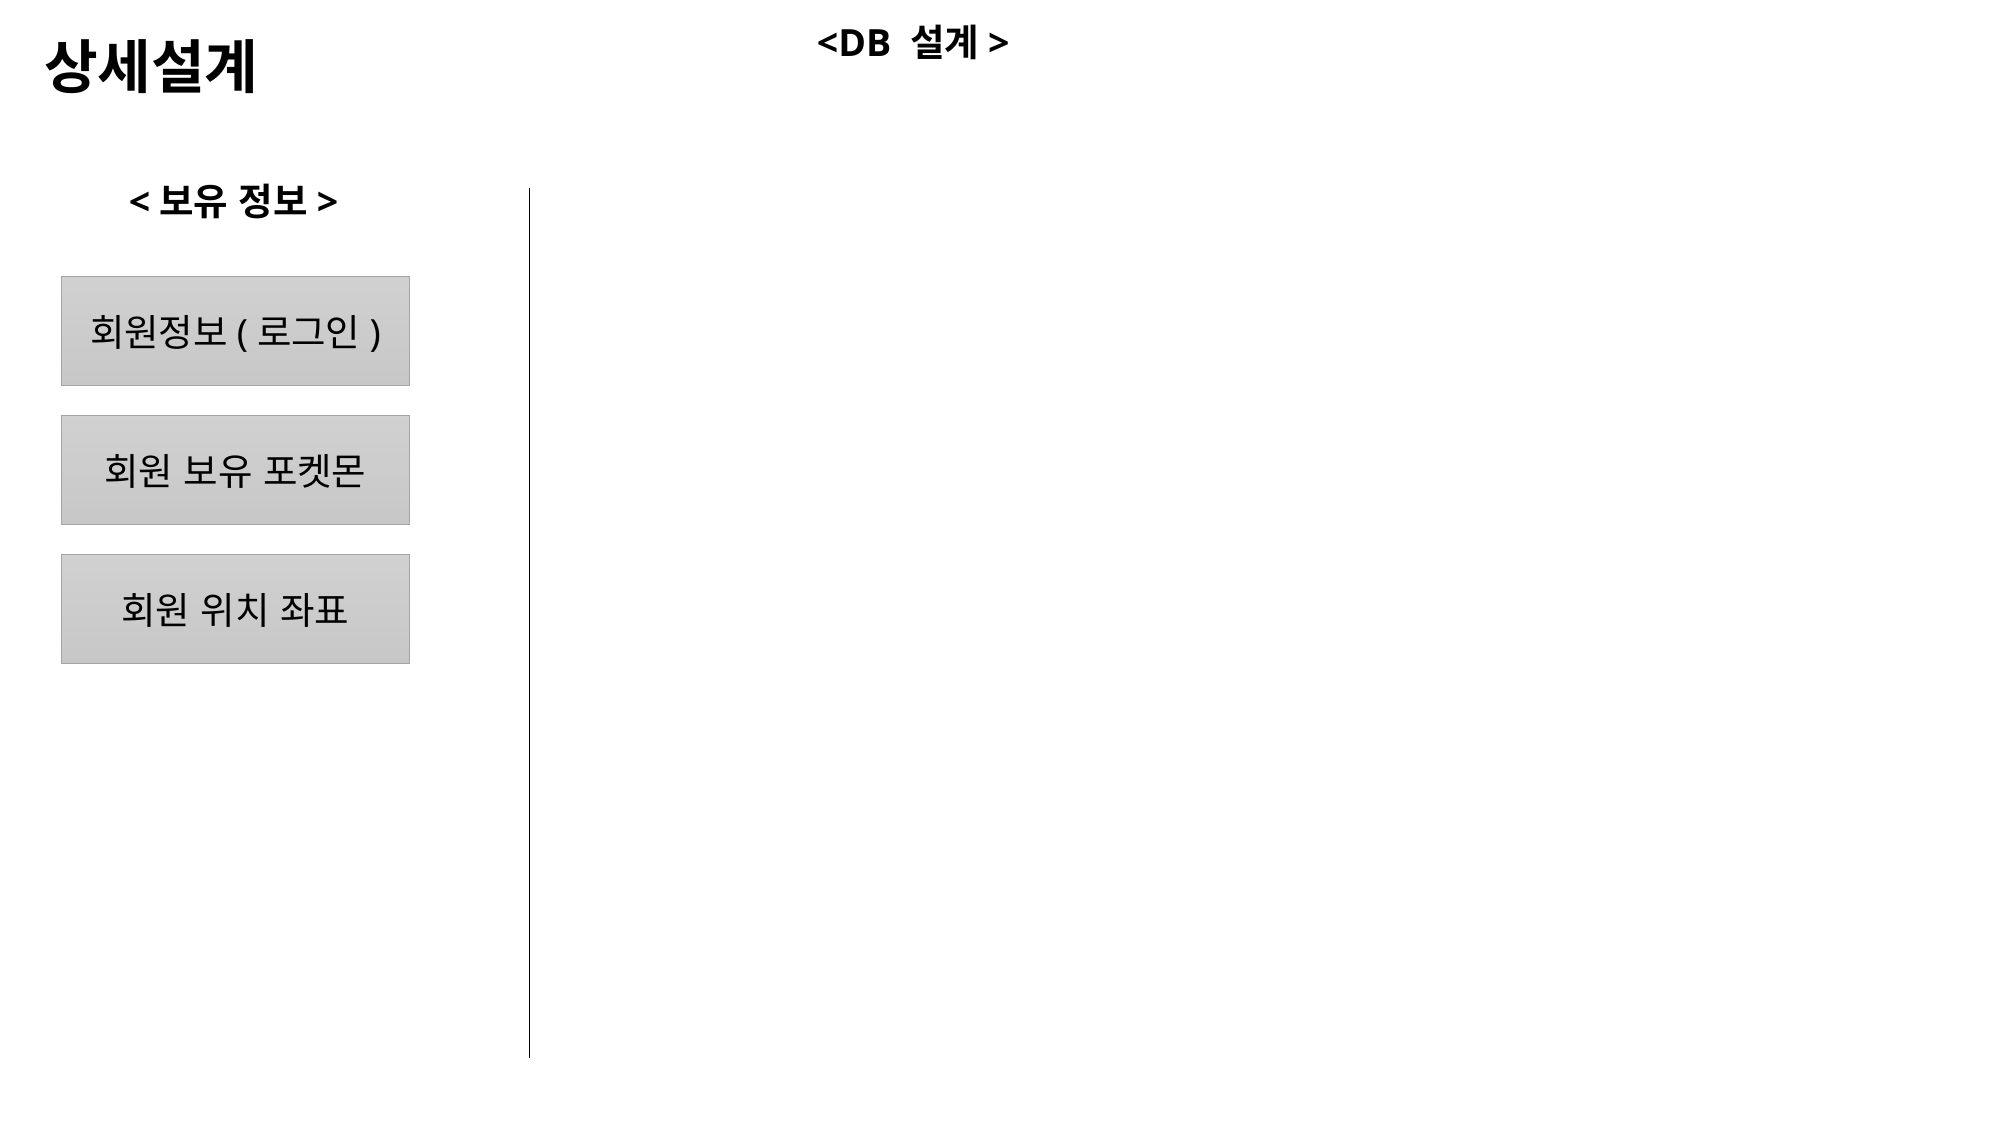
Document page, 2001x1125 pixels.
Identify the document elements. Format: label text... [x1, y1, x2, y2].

list 상세설계 [29, 31, 446, 141]
text_box 회원 보유 포켓몬 [61, 415, 410, 525]
text_box 회원정보(로그인) [61, 276, 410, 386]
text_box 회원 위치 좌표 [61, 554, 410, 664]
text_box <DB 설계> [802, 11, 1198, 72]
text_box <보유 정보> [114, 170, 556, 230]
